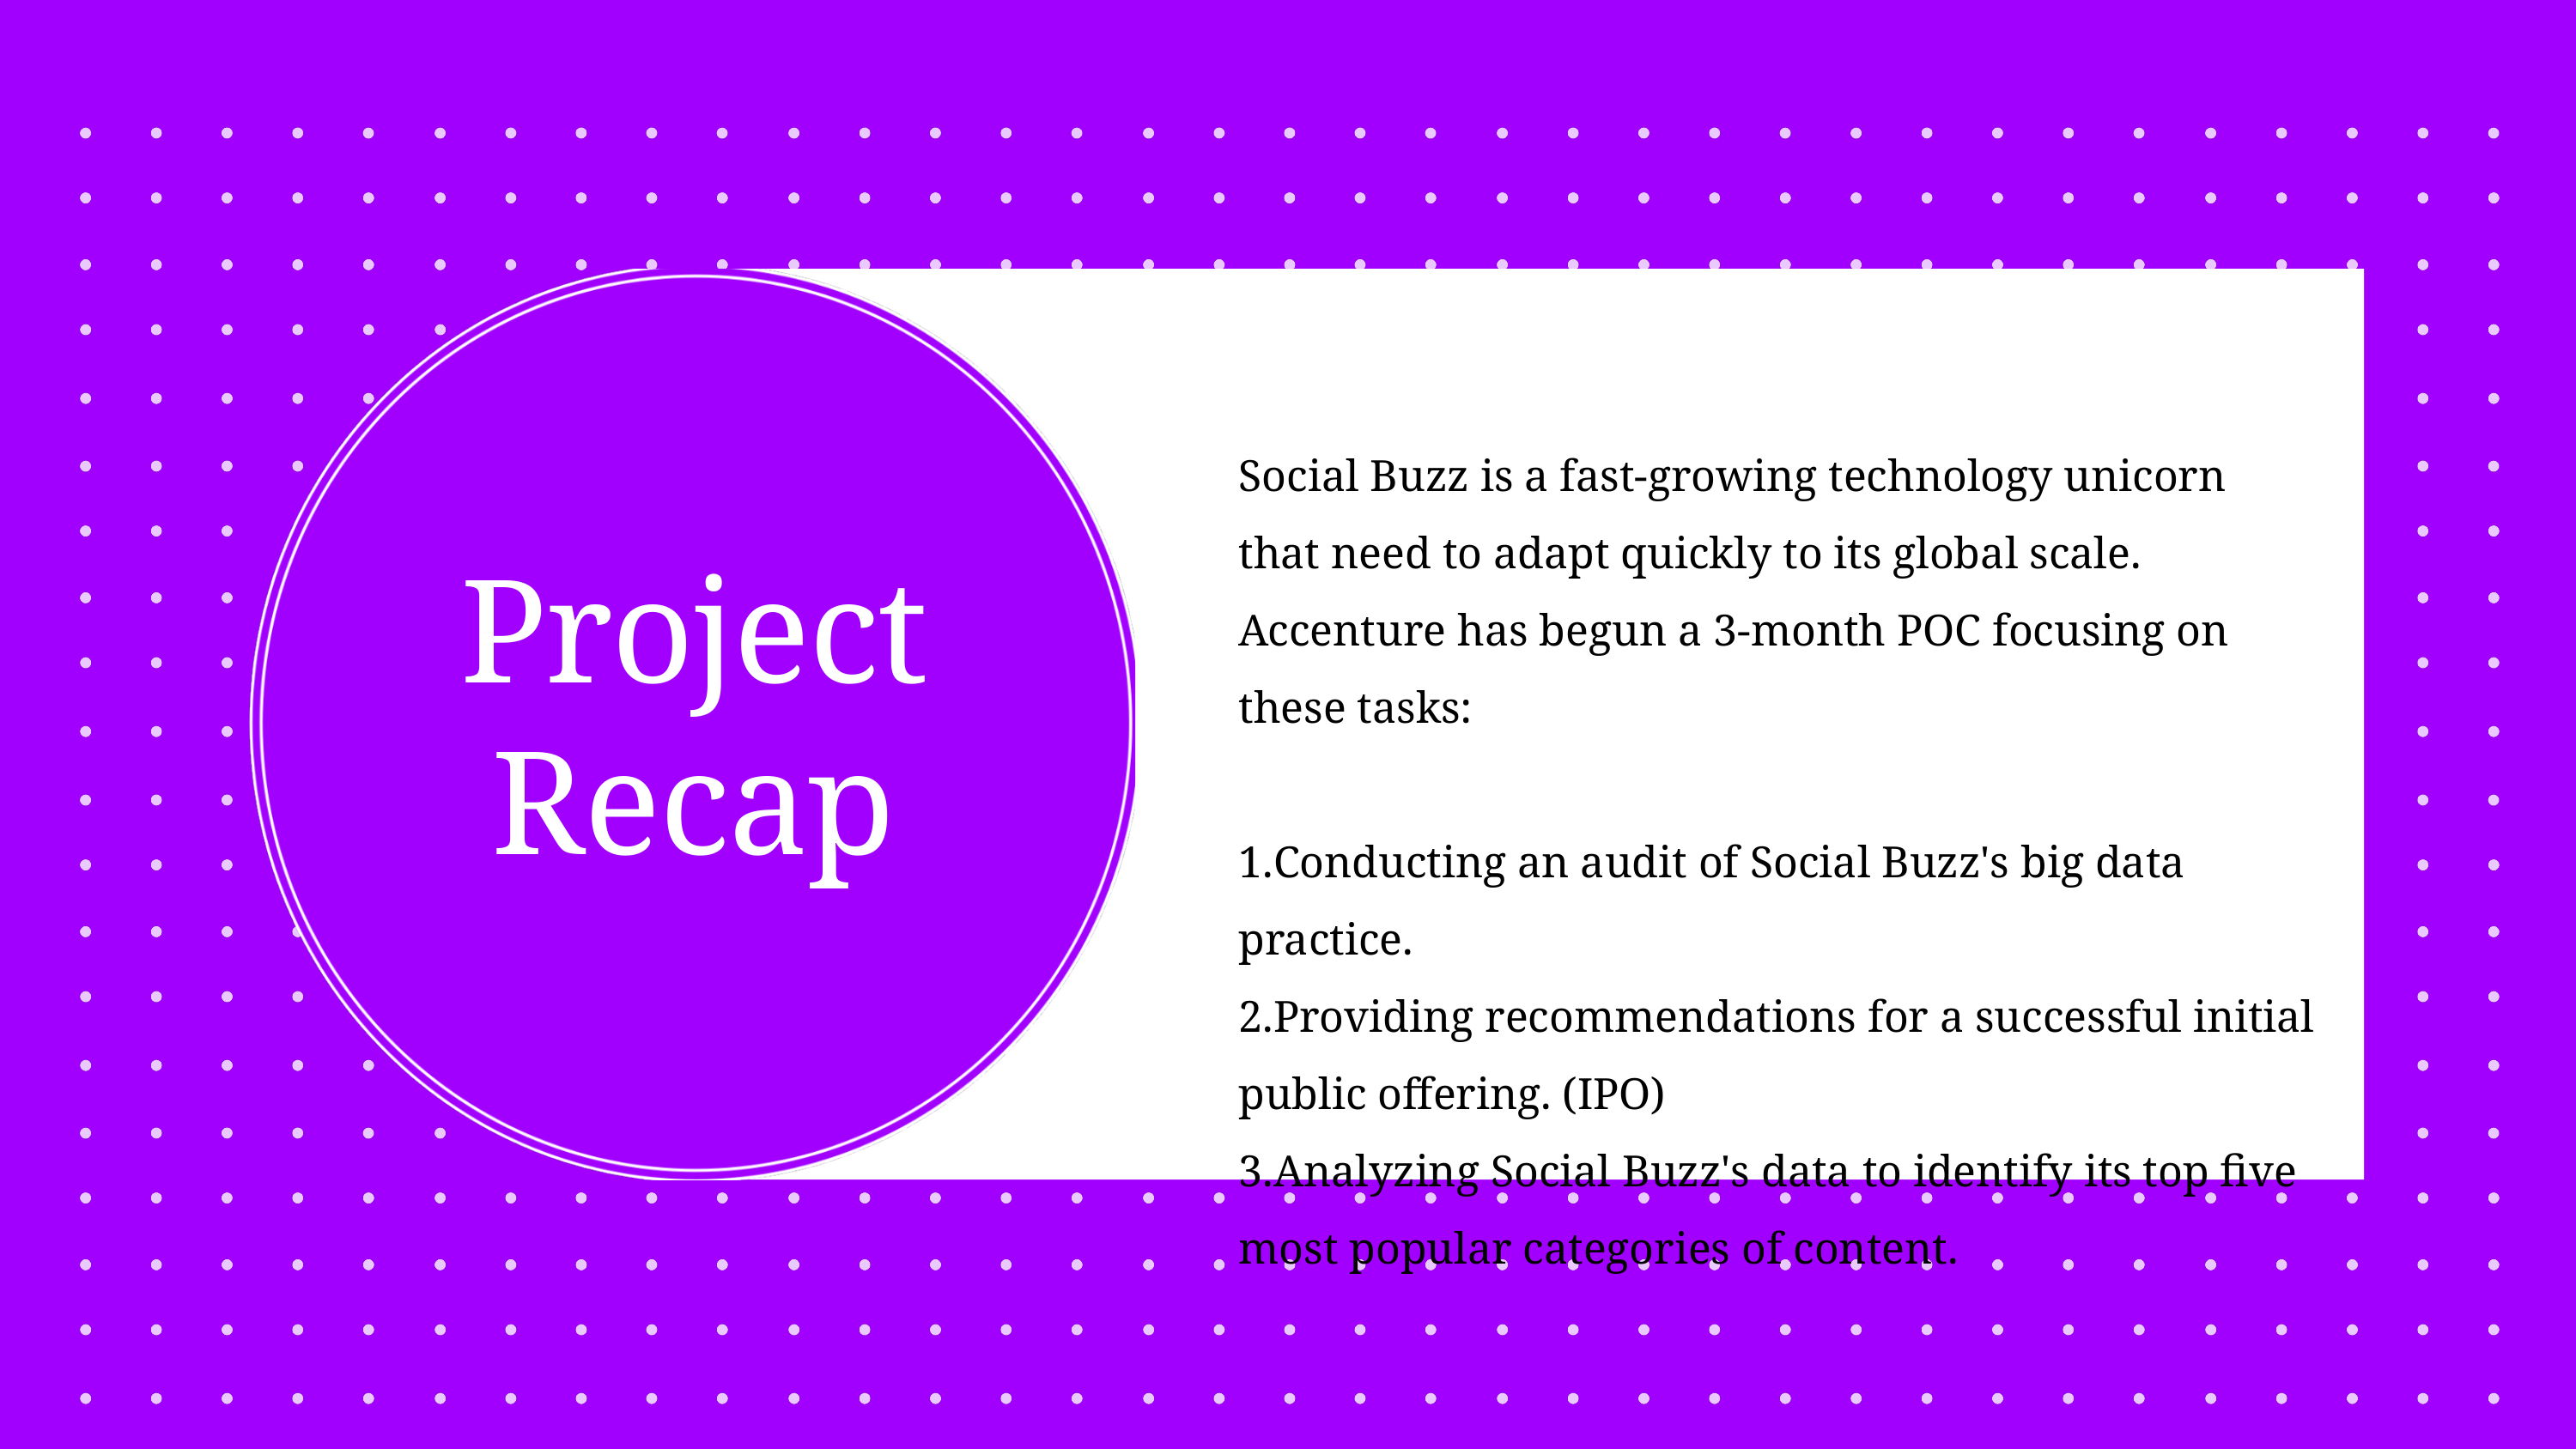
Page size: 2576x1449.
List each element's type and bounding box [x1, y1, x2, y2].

text_box [72, 123, 2504, 1408]
picture [246, 268, 1136, 1180]
